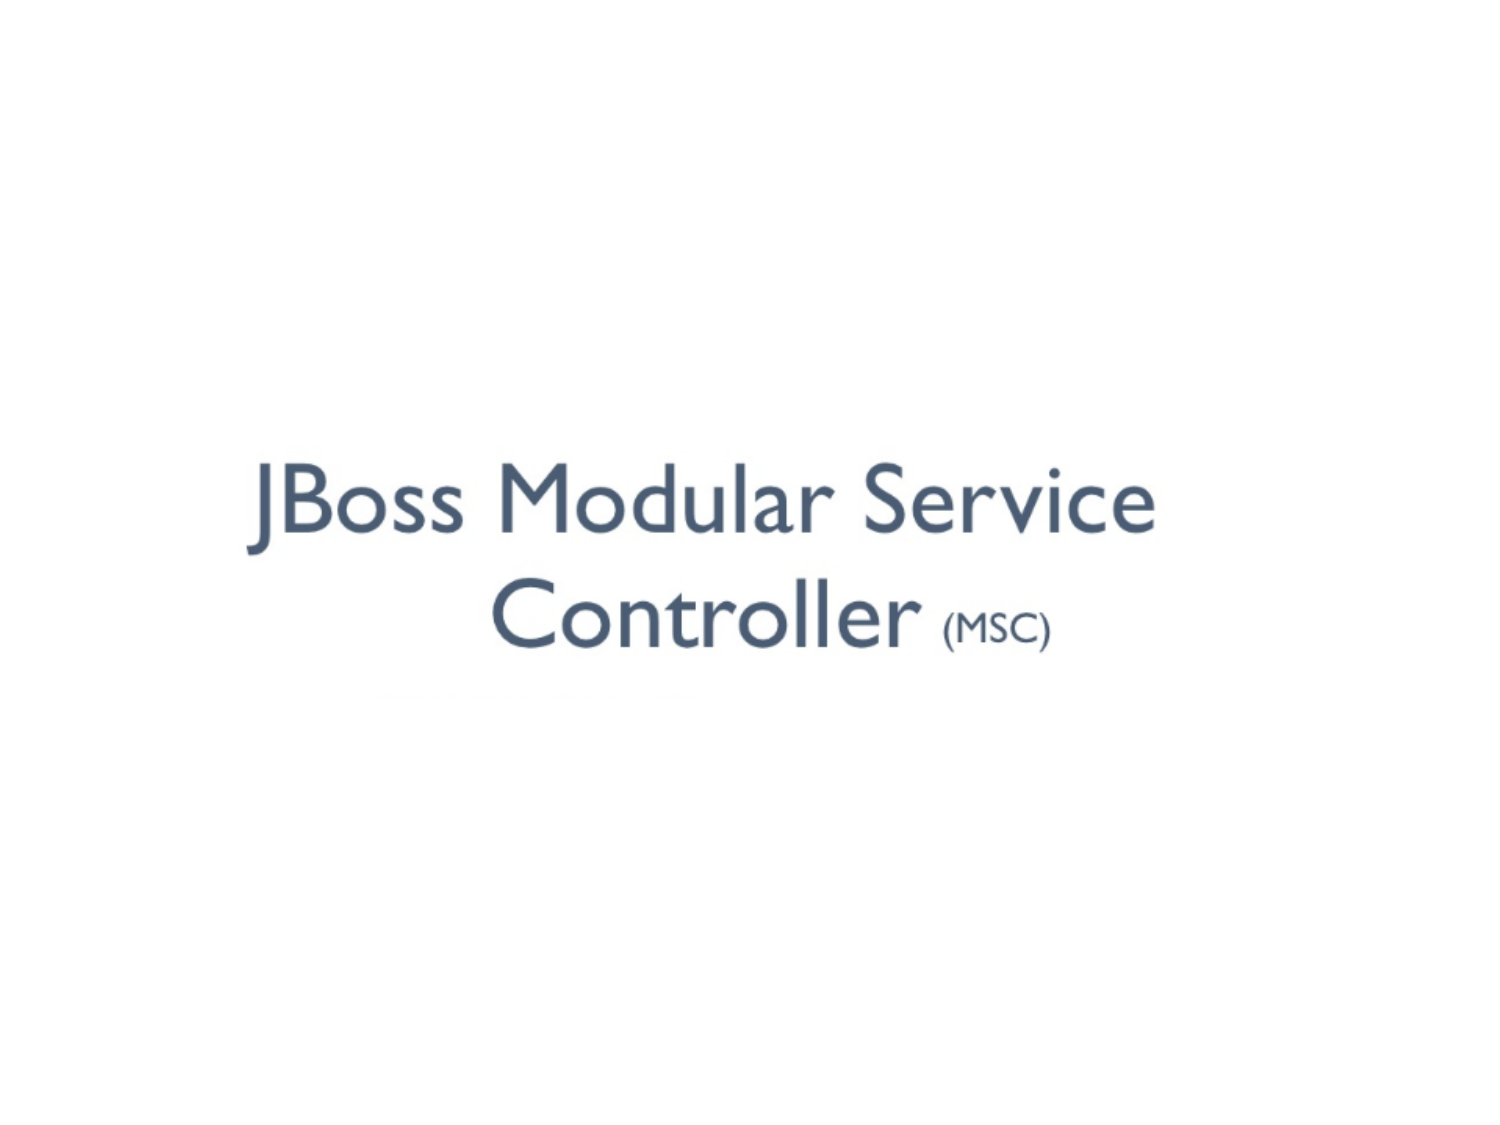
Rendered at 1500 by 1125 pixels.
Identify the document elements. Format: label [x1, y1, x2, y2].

list [175, 351, 1242, 699]
